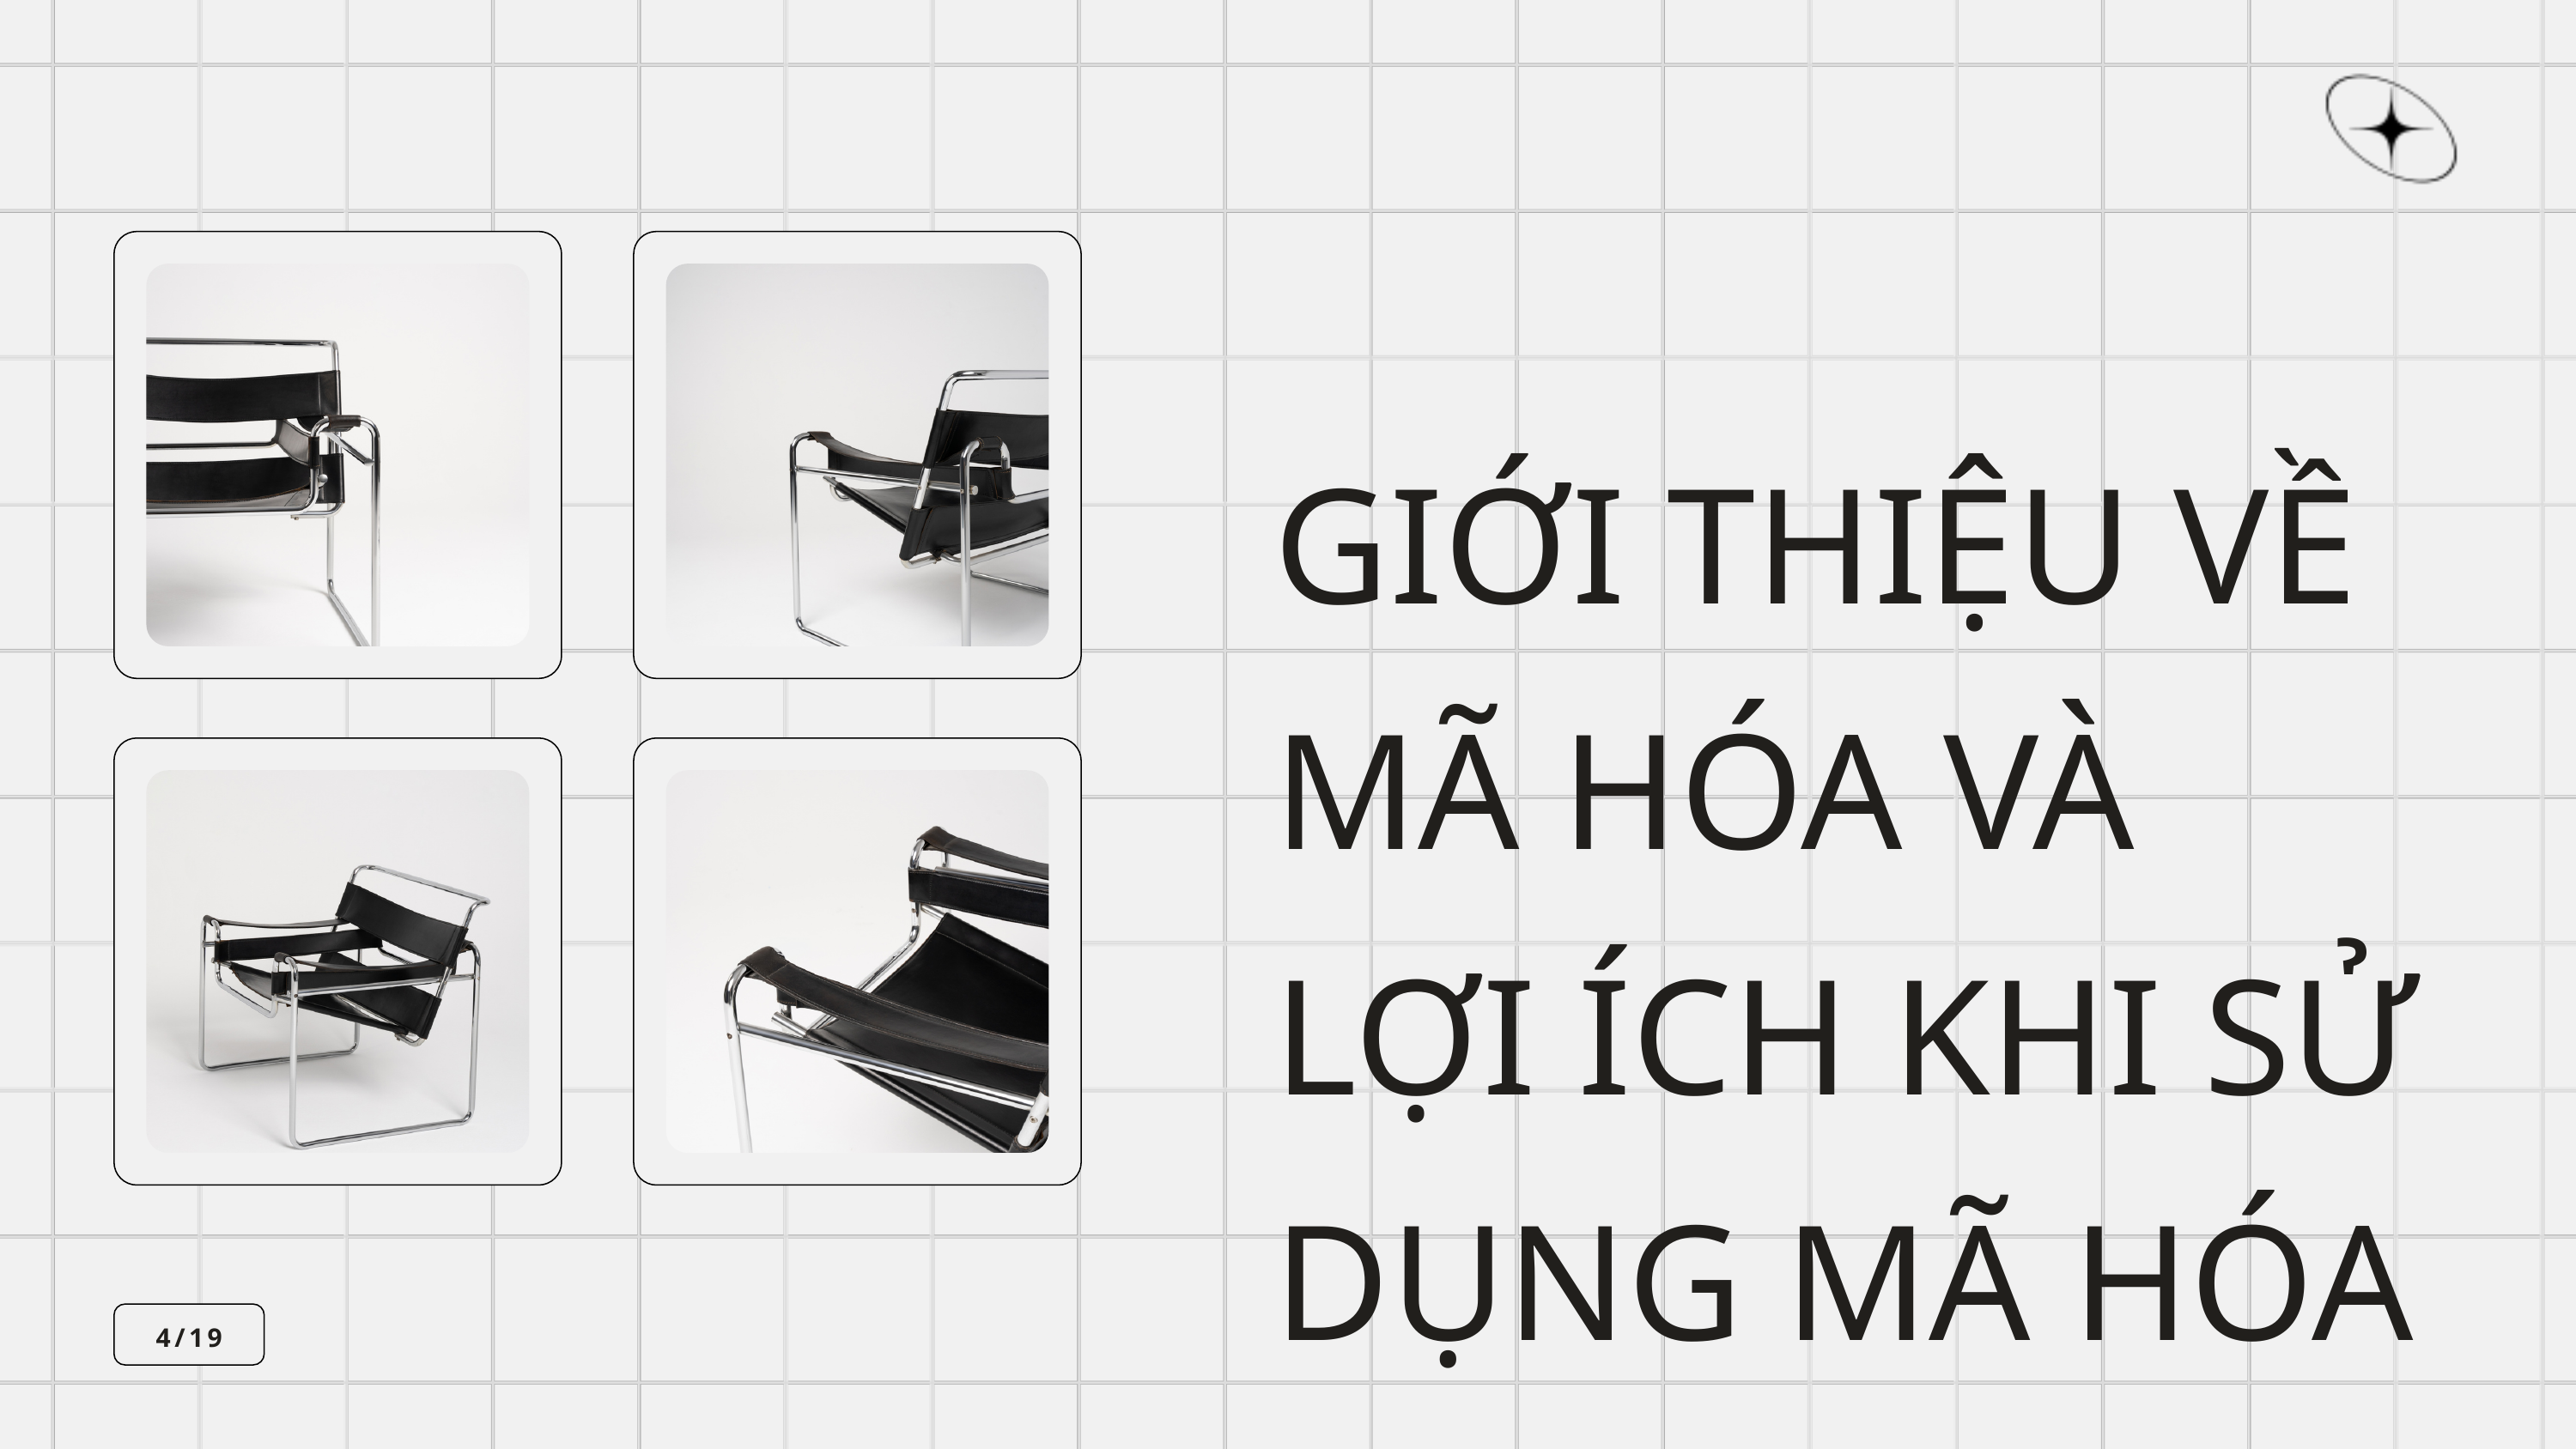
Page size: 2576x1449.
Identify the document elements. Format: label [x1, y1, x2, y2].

text_box [113, 737, 562, 1185]
text_box [633, 231, 1082, 679]
text_box [0, 0, 2576, 1449]
text_box [665, 769, 1049, 1154]
text_box [113, 1303, 264, 1366]
text_box [146, 769, 530, 1154]
text_box [633, 737, 1082, 1185]
text_box [113, 231, 562, 679]
text_box [665, 263, 1049, 647]
text_box [146, 263, 530, 647]
